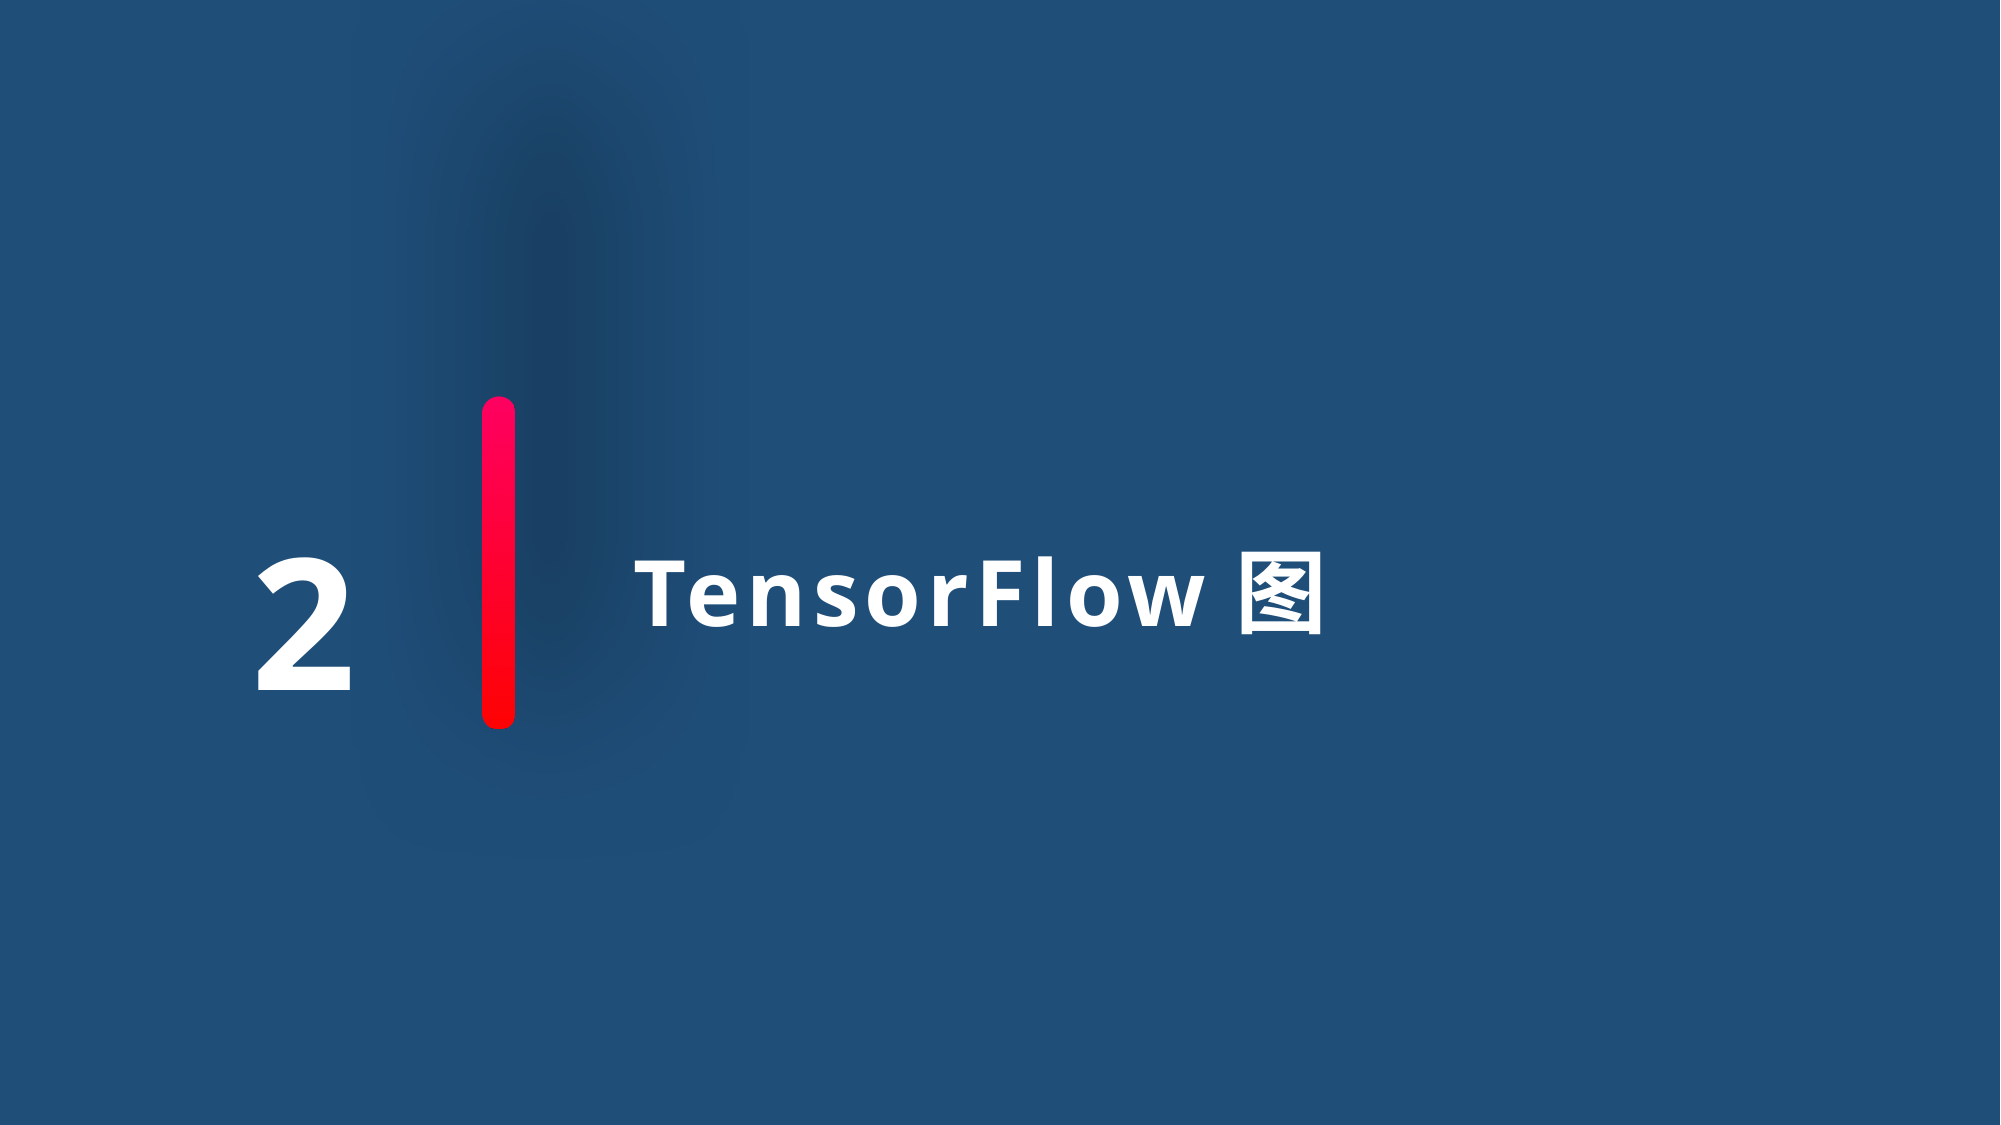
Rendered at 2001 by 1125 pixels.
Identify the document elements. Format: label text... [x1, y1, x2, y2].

list TensorFlow图 [618, 476, 1855, 649]
list 2 [119, 402, 490, 723]
picture [482, 396, 515, 729]
